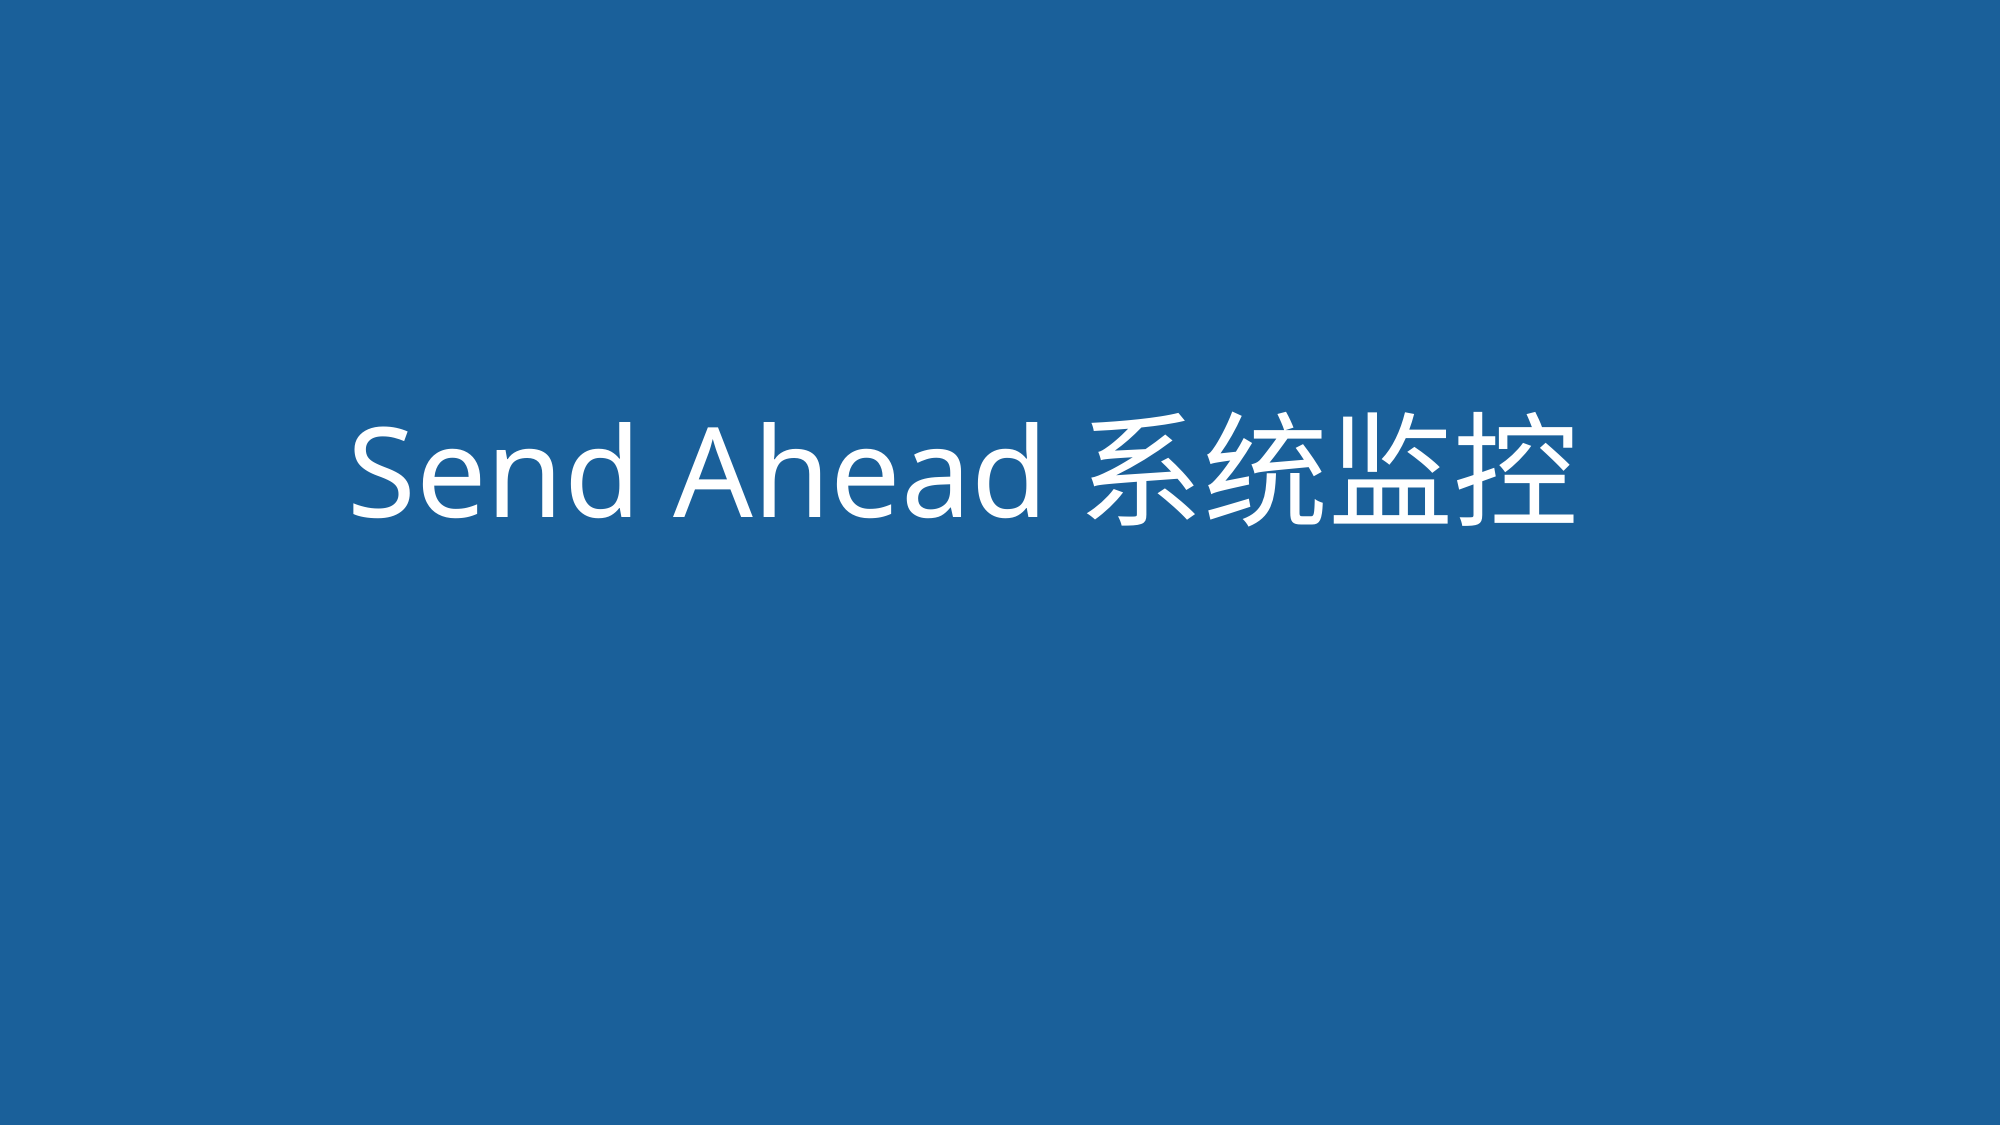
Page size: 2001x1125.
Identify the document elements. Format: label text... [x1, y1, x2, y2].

title Send Ahead系统监控 [213, 310, 1714, 703]
